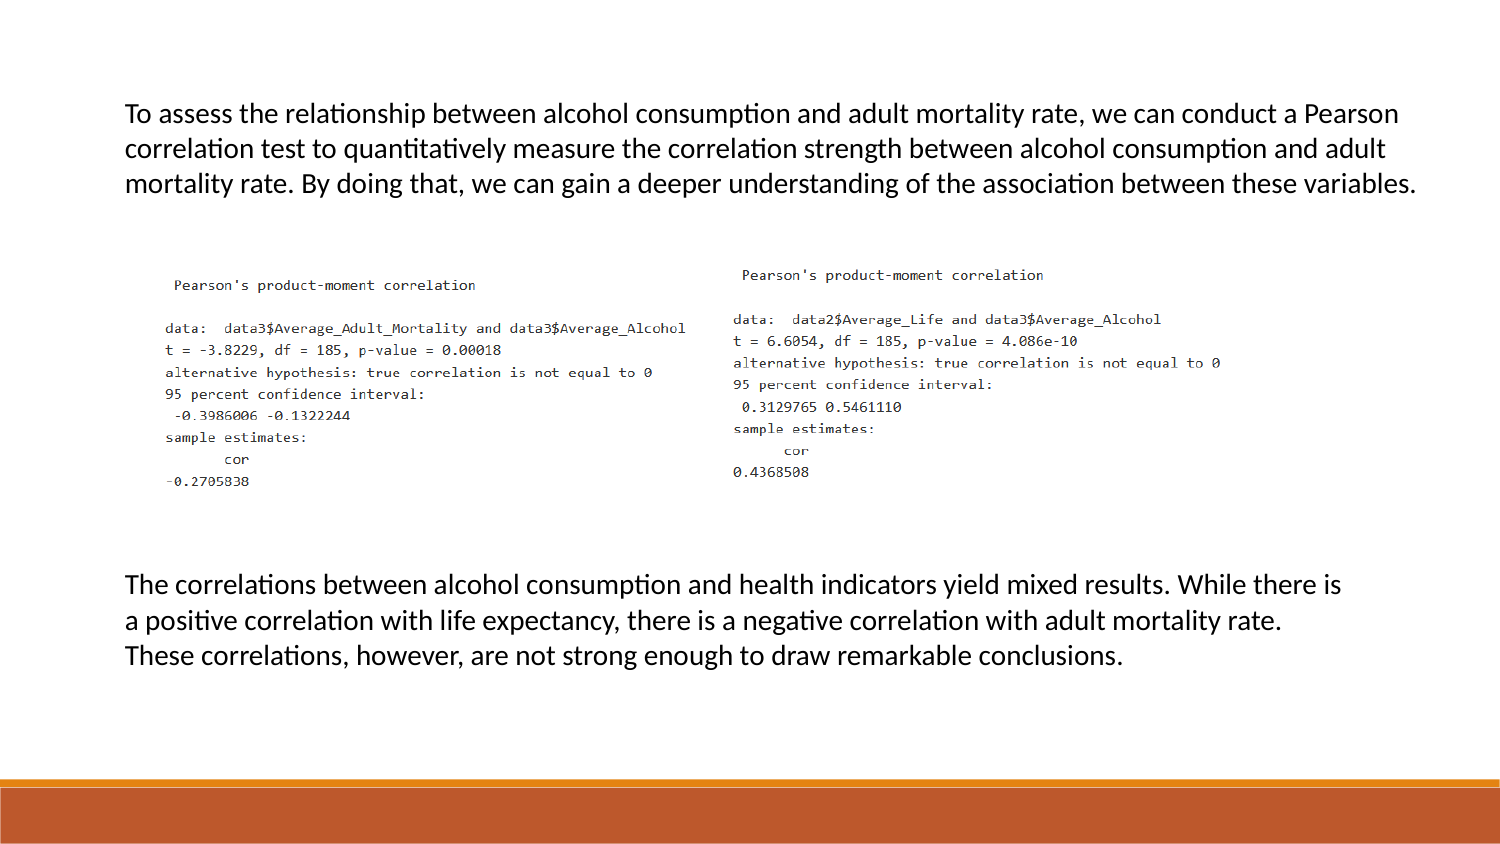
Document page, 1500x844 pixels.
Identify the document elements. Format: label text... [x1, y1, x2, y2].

text_box To assess the relationship between alcohol consumption and adult mortality rate, we can conduct a Pearson correlation test to quantitatively measure the correlation strength between alcohol consumption and adult mortality rate. By doing that, we can gain a deeper understanding of the association between these variables. [113, 88, 1442, 205]
picture [731, 253, 1260, 482]
text_box The correlations between alcohol consumption and health indicators yield mixed results. While there is a positive correlation with life expectancy, there is a negative correlation with adult mortality rate. These correlations, however, are not strong enough to draw remarkable conclusions. [113, 560, 1365, 677]
picture [163, 265, 722, 498]
